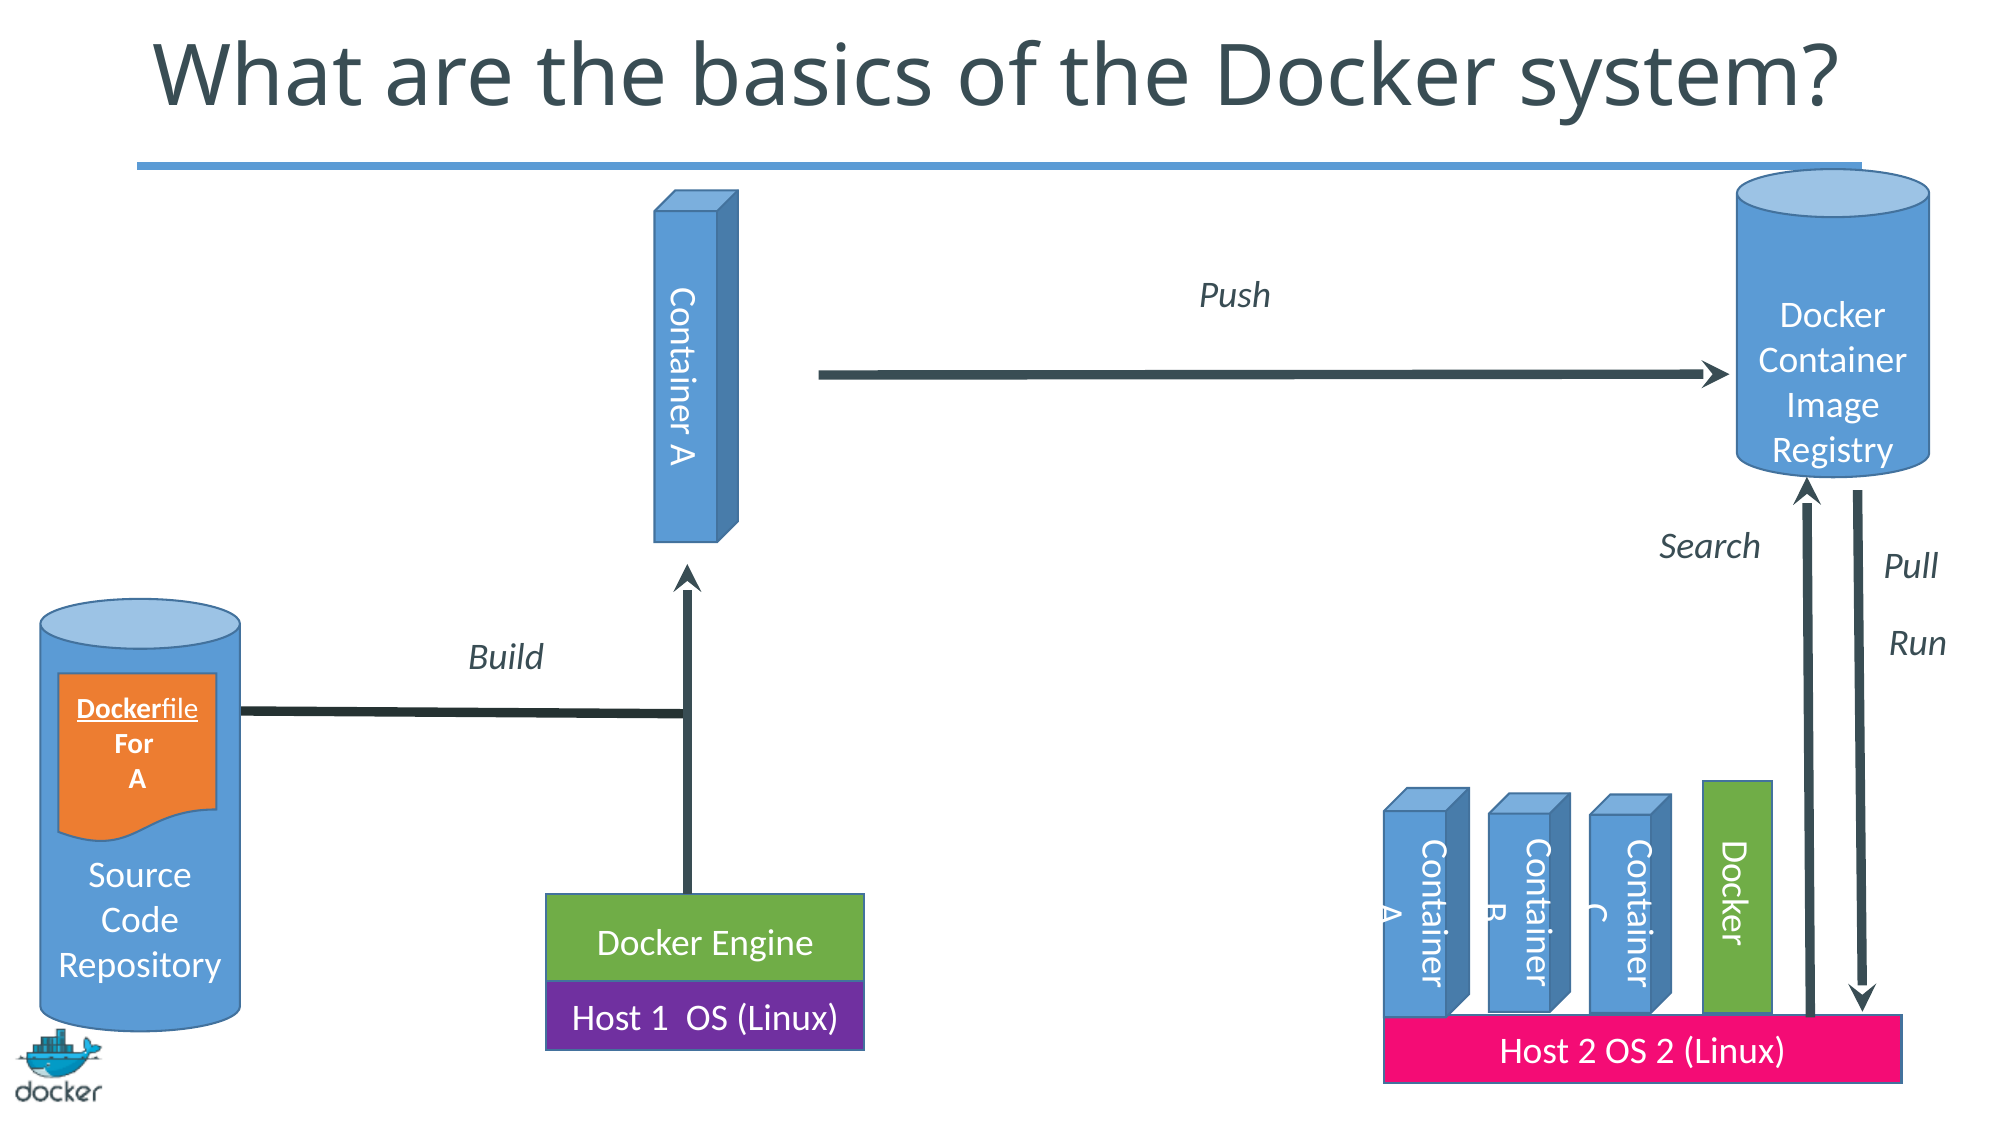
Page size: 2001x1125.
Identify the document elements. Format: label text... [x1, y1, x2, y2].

text_box Dockerfile For A [57, 672, 218, 842]
text_box Container B [1487, 792, 1572, 1013]
text_box Search [1644, 513, 1777, 574]
text_box Docker Engine [545, 893, 865, 980]
title What are the basics of the Docker system? [137, 22, 1863, 133]
text_box Source Code Repository [39, 597, 241, 1033]
text_box Docker Container Image Registry [1735, 168, 1931, 479]
text_box Push [1184, 262, 1287, 323]
text_box Container A [653, 189, 739, 544]
text_box Container A [1382, 786, 1471, 1019]
text_box Pull [1868, 533, 1954, 594]
picture [0, 1010, 131, 1121]
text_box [1857, 490, 1863, 1012]
text_box Host 1 OS (Linux) [545, 980, 865, 1051]
text_box Host 2 OS 2 (Linux) [1383, 1014, 1903, 1084]
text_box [1806, 476, 1811, 1018]
text_box Run [1873, 610, 1963, 671]
text_box Docker [1702, 780, 1773, 1014]
text_box Build [453, 624, 560, 685]
text_box Container C [1588, 793, 1673, 1014]
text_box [229, 710, 687, 714]
